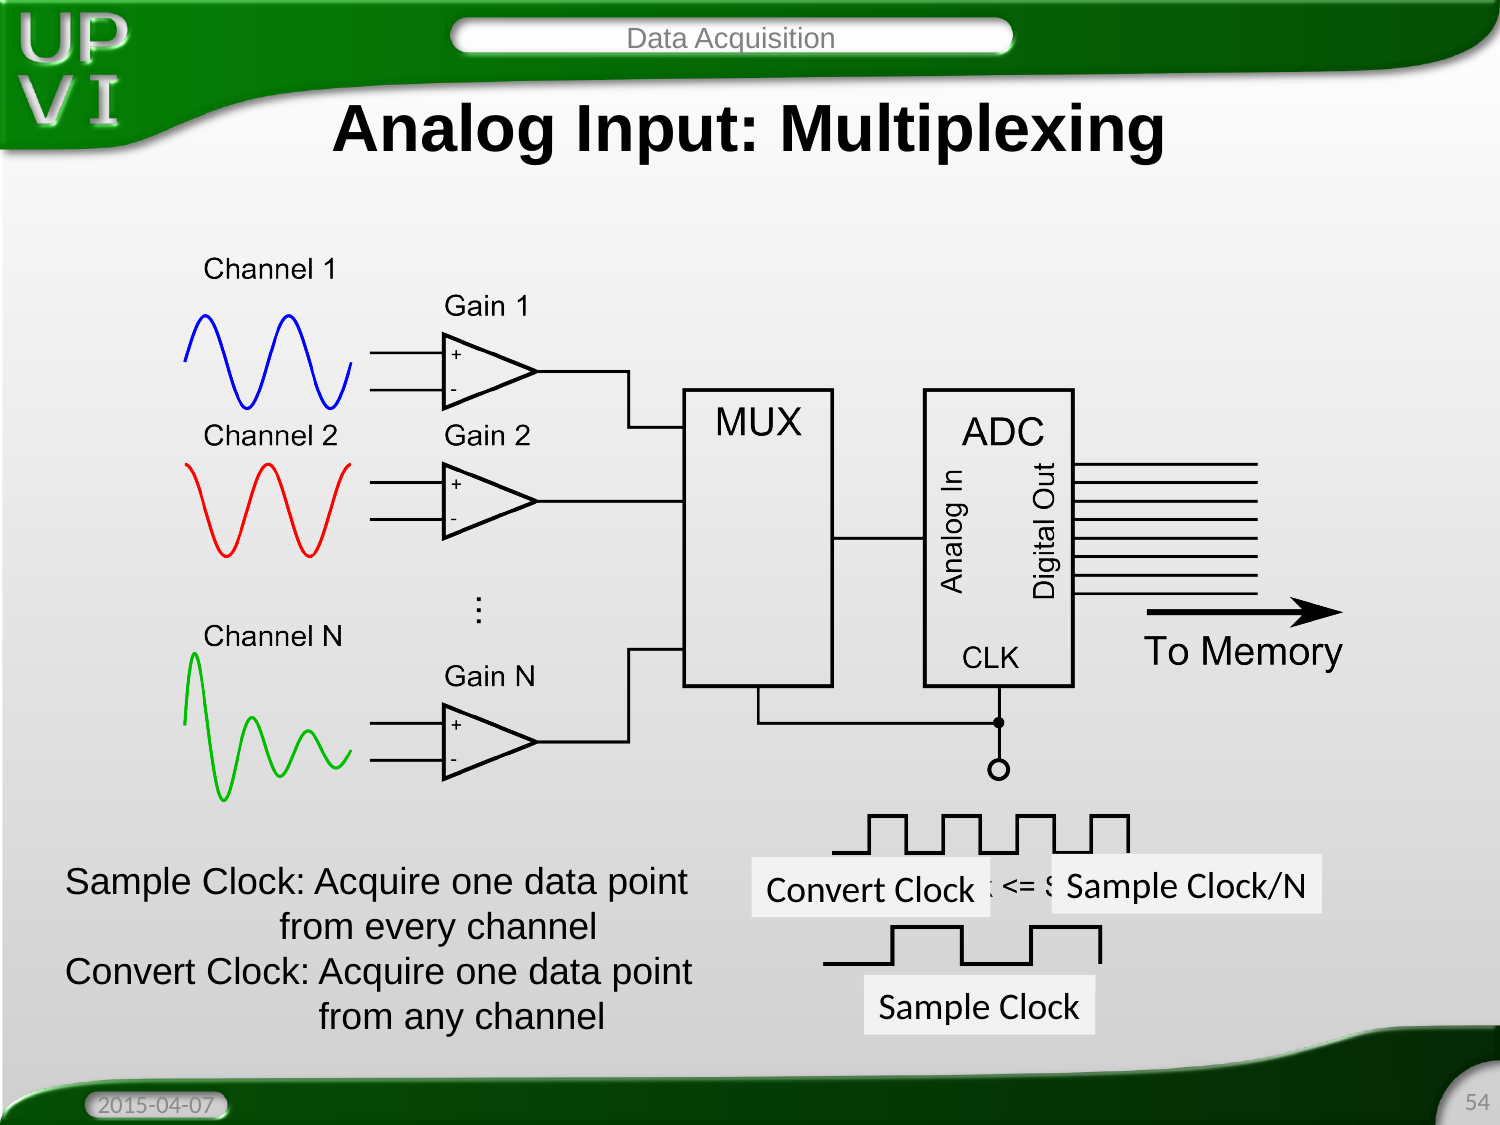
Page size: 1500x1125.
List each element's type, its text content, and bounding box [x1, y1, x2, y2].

slide_number 54 [1155, 1069, 1500, 1125]
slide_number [75, 1073, 238, 1125]
title Analog Input: Multiplexing [75, 75, 1425, 175]
footer Data Acquisition [450, 6, 1013, 67]
text_box Sample Clock: Acquire one data point from every channel Convert Clock: Acquire one data point from any channel [49, 849, 165, 1045]
picture [0, 0, 1500, 1125]
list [166, 149, 1351, 1038]
